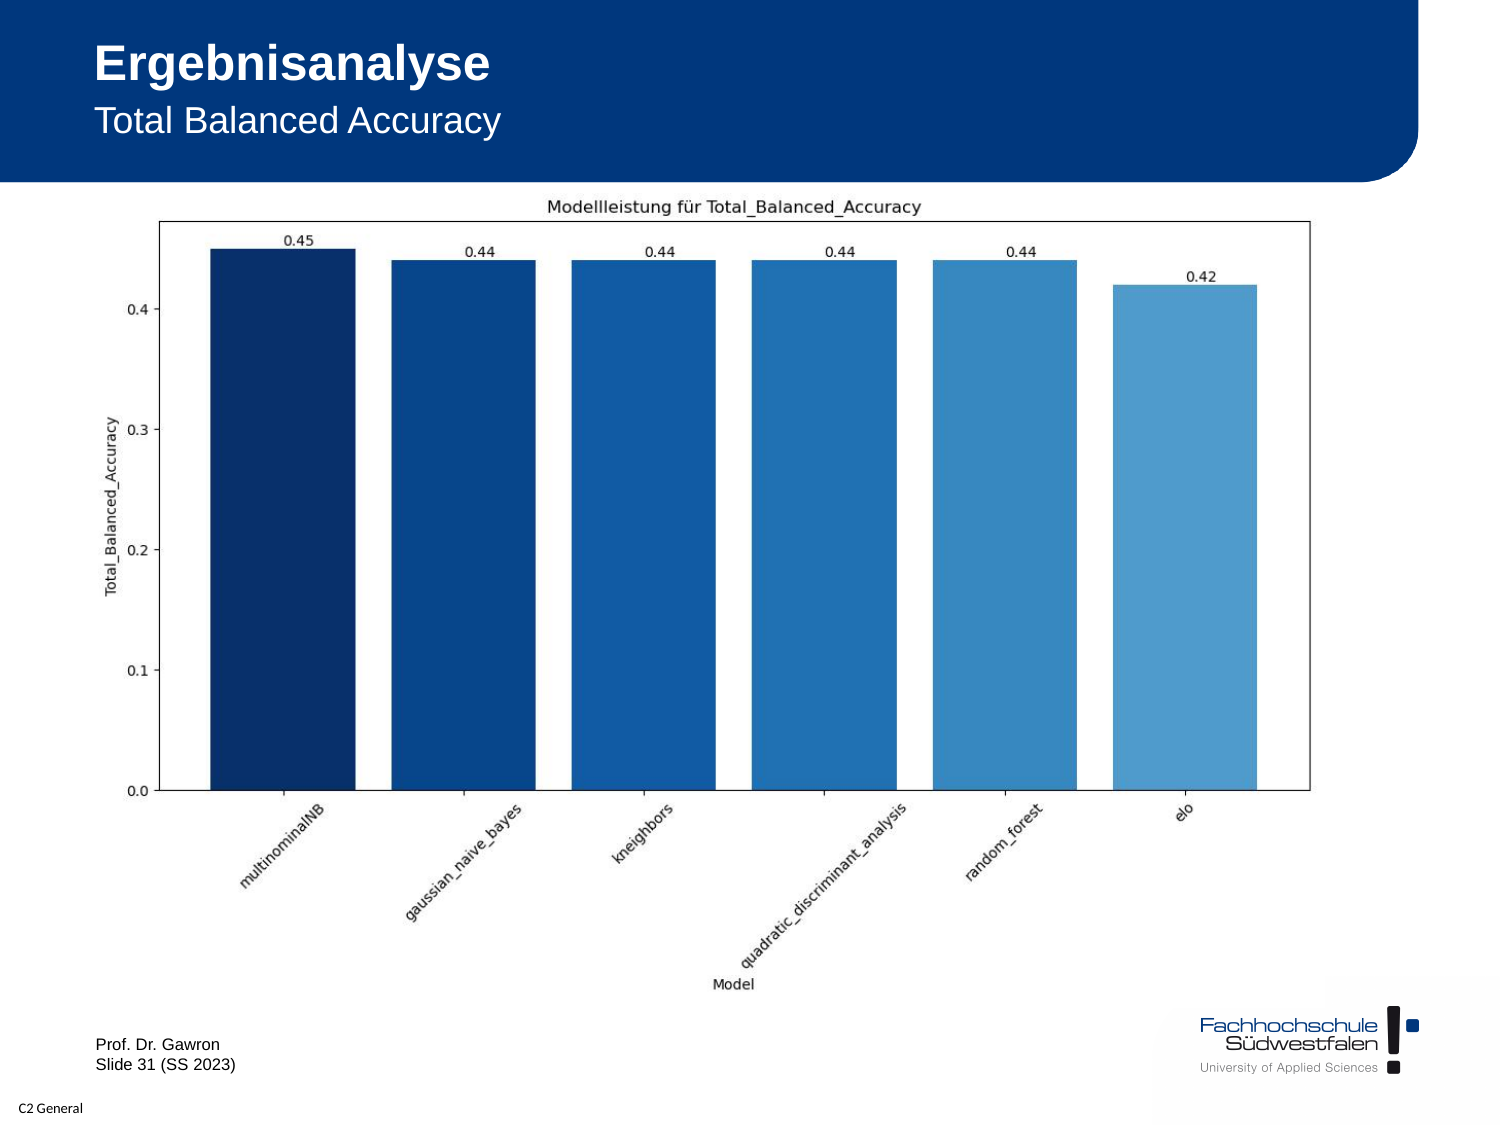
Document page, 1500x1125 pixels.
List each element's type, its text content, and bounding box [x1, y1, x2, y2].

picture [0, 0, 1419, 183]
title Ergebnisanalyse [93, 30, 1417, 91]
list Total Balanced Accuracy [93, 95, 1417, 141]
picture [90, 184, 1500, 1125]
